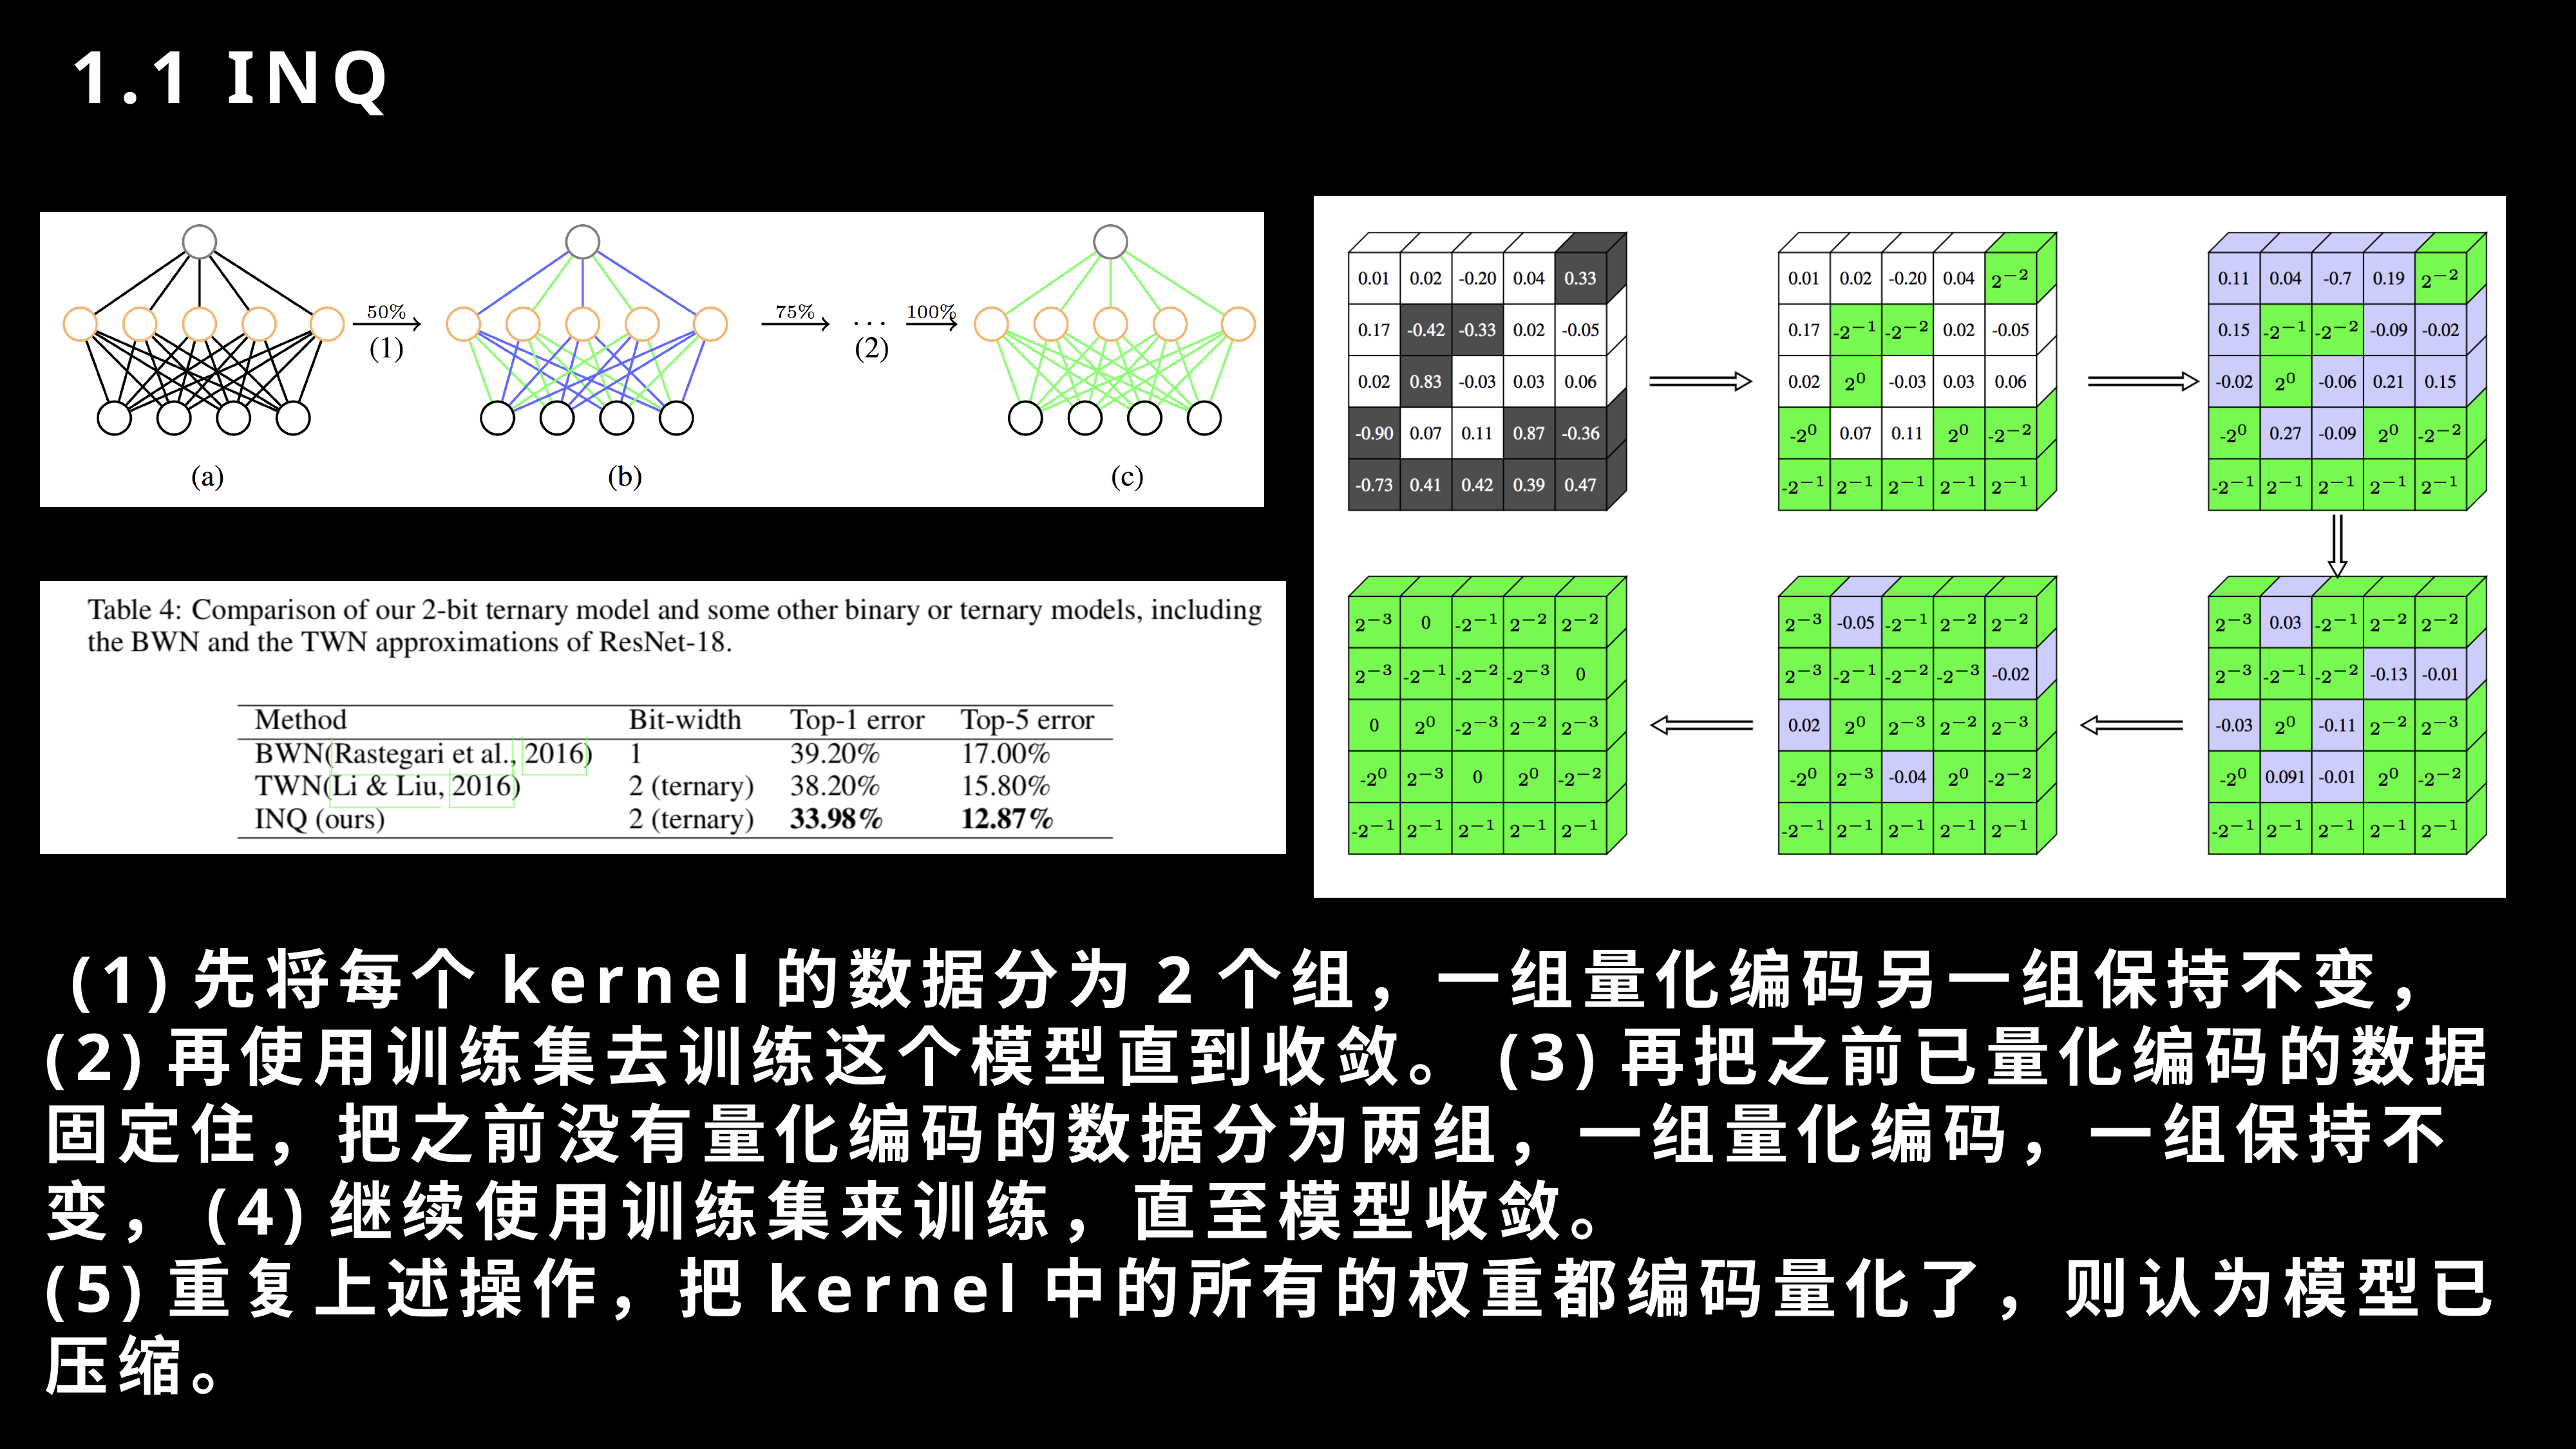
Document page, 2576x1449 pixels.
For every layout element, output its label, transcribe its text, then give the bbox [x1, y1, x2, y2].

picture [39, 211, 1265, 507]
picture [1314, 195, 2506, 898]
text_box (1)先将每个kernel的数据分为2个组，一组量化编码另一组保持不变，(2)再使用训练集去训练这个模型直到收敛。(3)再把之前已量化编码的数据固定住，把之前没有量化编码的数据分为两组，一组量化编码，一组保持不变，(4)继续使用训练集来训练，直至模型收敛。 (5)重复上述操作，把kernel中的所有的权重都编码量化了，则认为模型已压缩。 [40, 933, 2546, 1407]
text_box 1.1 INQ [65, 26, 395, 210]
picture [39, 580, 1286, 854]
